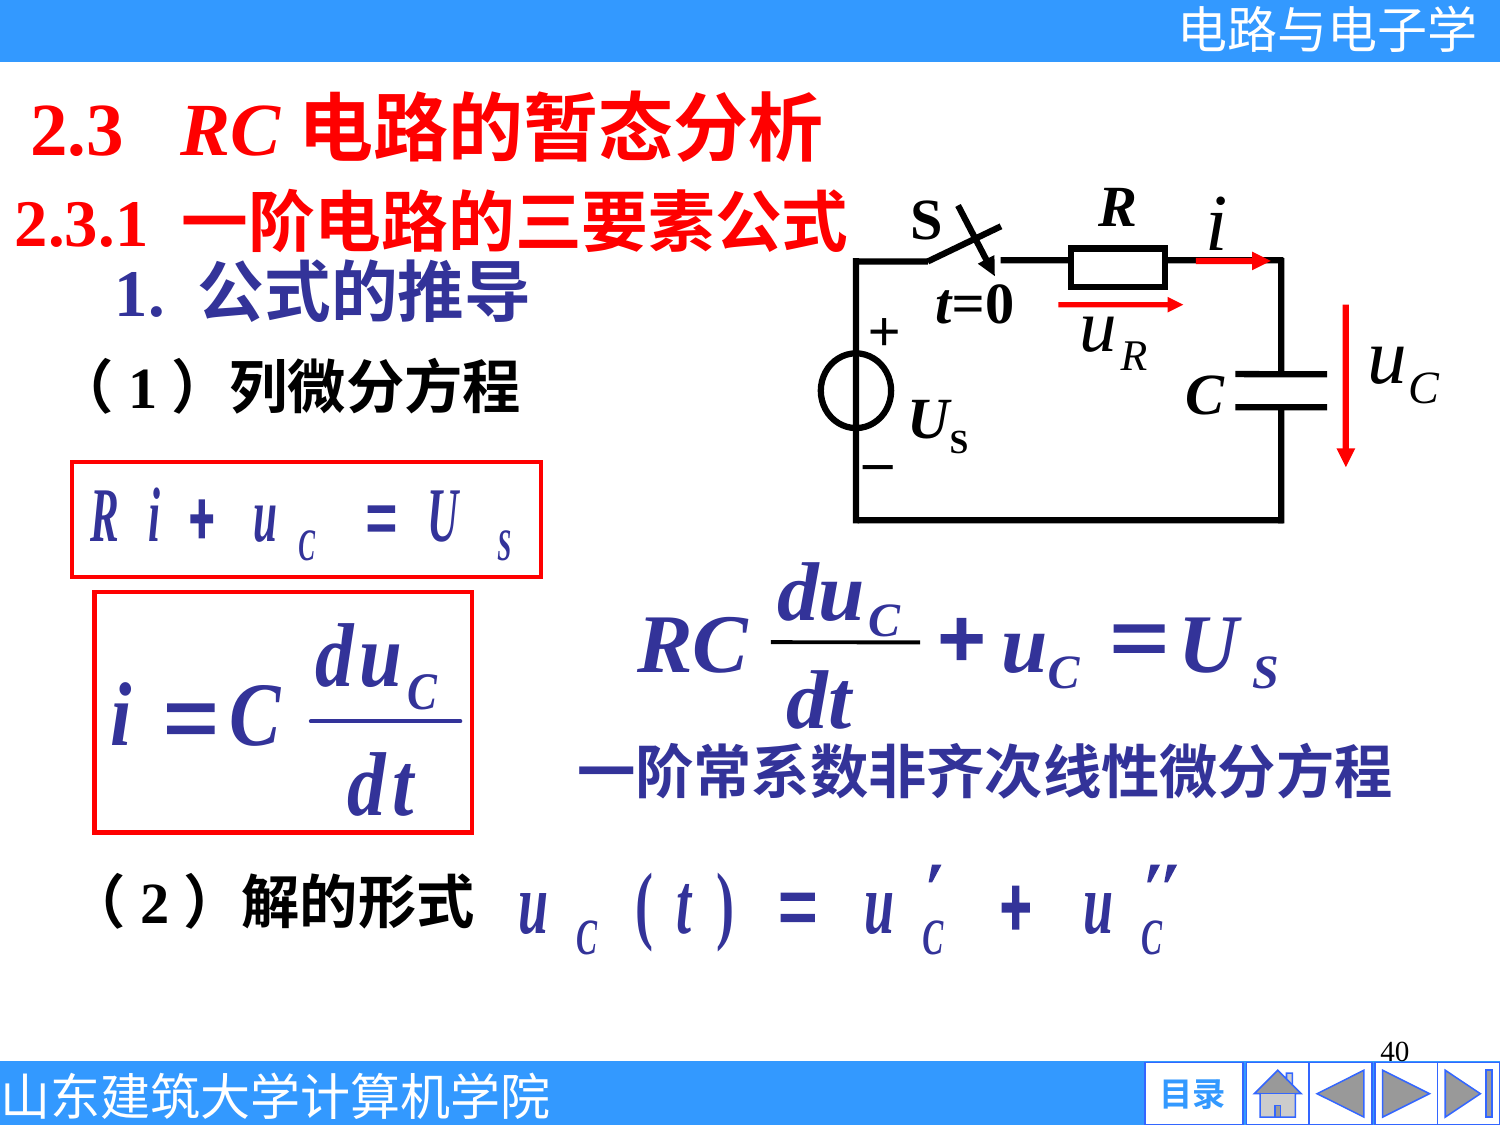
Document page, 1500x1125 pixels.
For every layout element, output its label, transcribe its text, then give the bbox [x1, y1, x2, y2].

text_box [501, 845, 1203, 972]
text_box 2.3 RC电路的暂态分析 [15, 56, 920, 172]
text_box 1. 公式的推导 [99, 242, 600, 338]
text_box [96, 593, 471, 831]
text_box （1）列微分方程 [41, 342, 679, 428]
text_box 一阶常系数非齐次线性微分方程 [562, 727, 1500, 813]
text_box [637, 537, 1279, 746]
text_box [73, 463, 540, 576]
text_box 2.3.1 一阶电路的三要素公式 [0, 172, 815, 268]
slide_number 40 [1074, 1024, 1425, 1103]
text_box （2）解的形式 [53, 857, 496, 943]
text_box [820, 160, 1458, 524]
